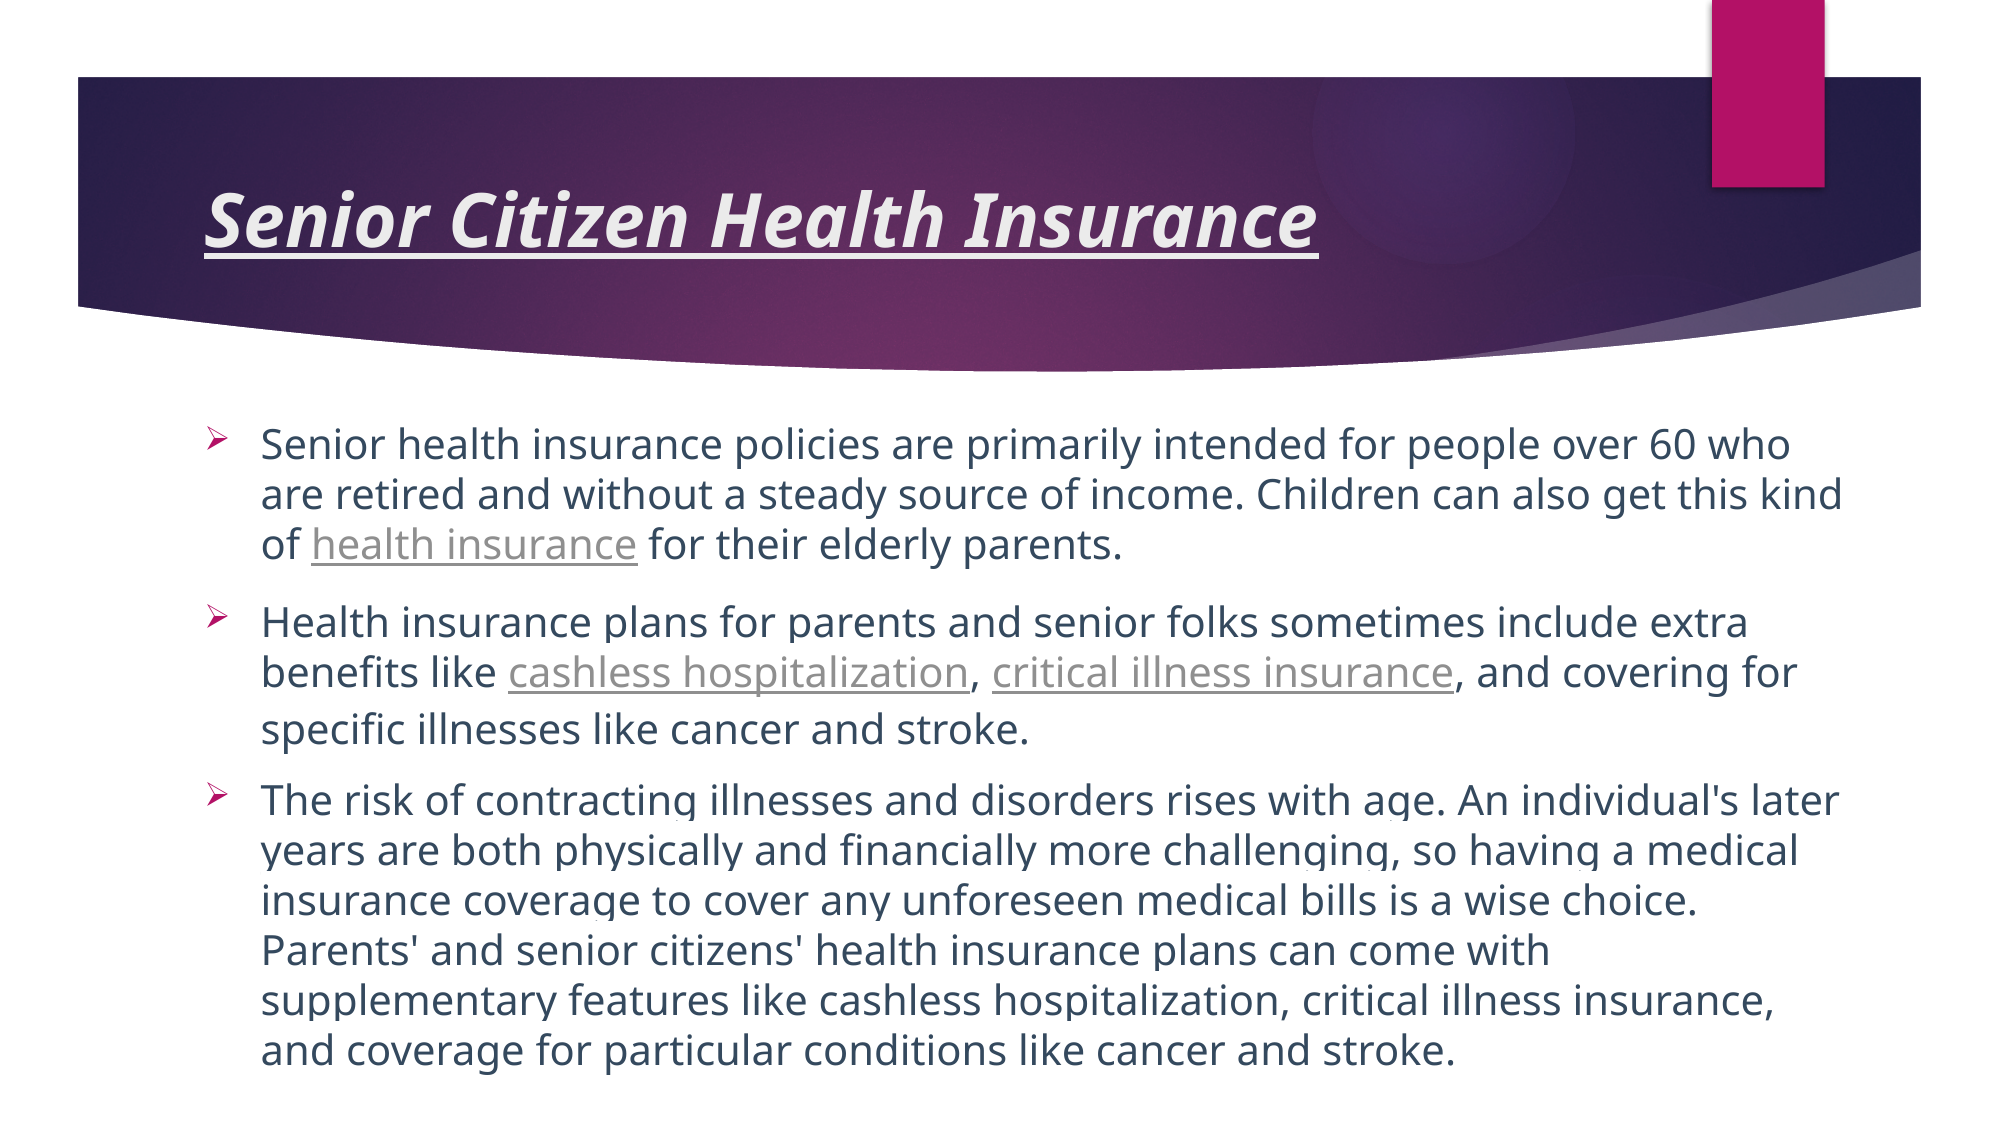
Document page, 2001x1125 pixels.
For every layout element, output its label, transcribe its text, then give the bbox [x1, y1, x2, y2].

list Senior health insurance policies are primarily intended for people over 60 who are retired and without a steady source of income. Children can also get this kind of health insurance for their elderly parents. Health insurance plans for parents and senior folks sometimes include extra benefits like cashless hospitalization, critical illness insurance, and covering for specific illnesses like cancer and stroke. The risk of contracting illnesses and disorders rises with age. An individual's later years are both physically and financially more challenging, so having a medical insurance coverage to cover any unforeseen medical bills is a wise choice. Parents' and senior citizens' health insurance plans can come with supplementary features like cashless hospitalization, critical illness insurance, and coverage for particular conditions like cancer and stroke. [189, 410, 1868, 1063]
title Senior Citizen Health Insurance [189, 159, 1627, 276]
